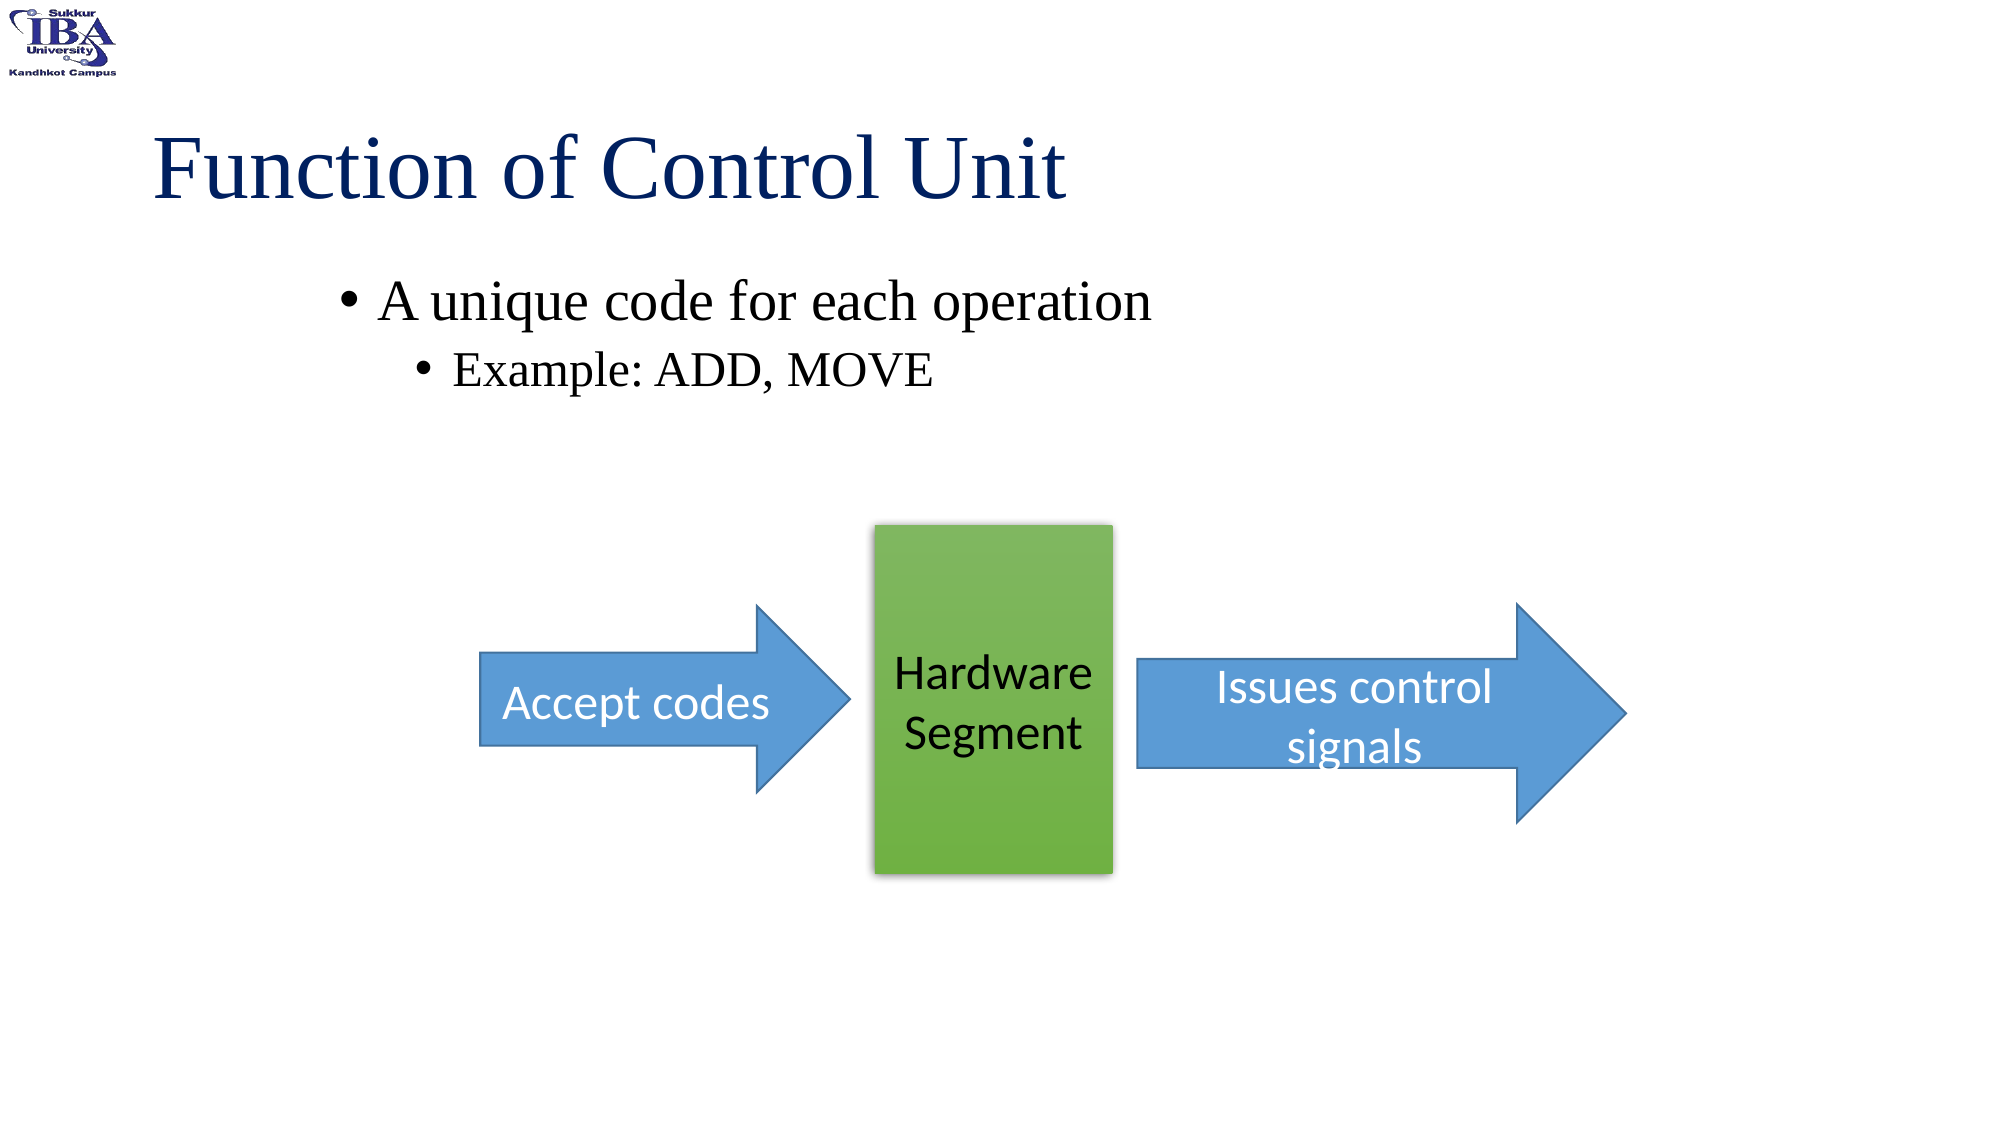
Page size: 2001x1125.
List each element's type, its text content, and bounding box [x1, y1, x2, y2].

title Function of Control Unit [137, 59, 1863, 278]
text_box Issues control signals [1136, 602, 1628, 825]
text_box Hardware Segment [874, 525, 1113, 874]
text_box Accept codes [479, 603, 852, 795]
picture [5, 0, 120, 86]
list A unique code for each operation Example: ADD, MOVE [324, 262, 1675, 463]
